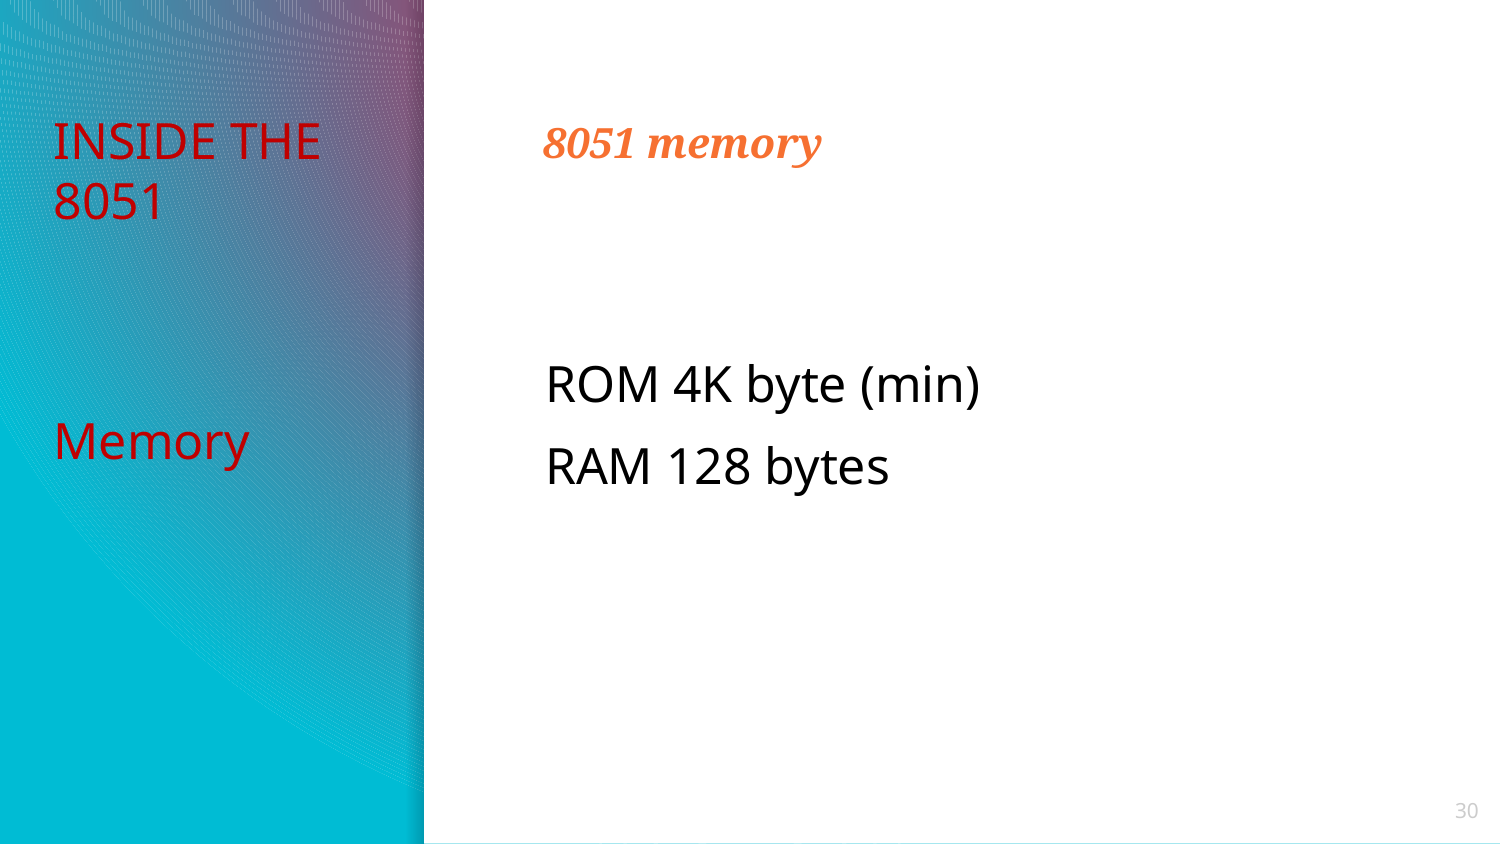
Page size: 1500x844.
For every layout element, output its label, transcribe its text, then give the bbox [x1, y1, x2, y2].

title INSIDE THE 8051 Memory [38, 94, 375, 748]
slide_number 30 [1403, 779, 1494, 844]
list 8051 memory [506, 94, 1425, 293]
list ROM 4K byte (min) RAM 128 bytes [506, 328, 1425, 748]
